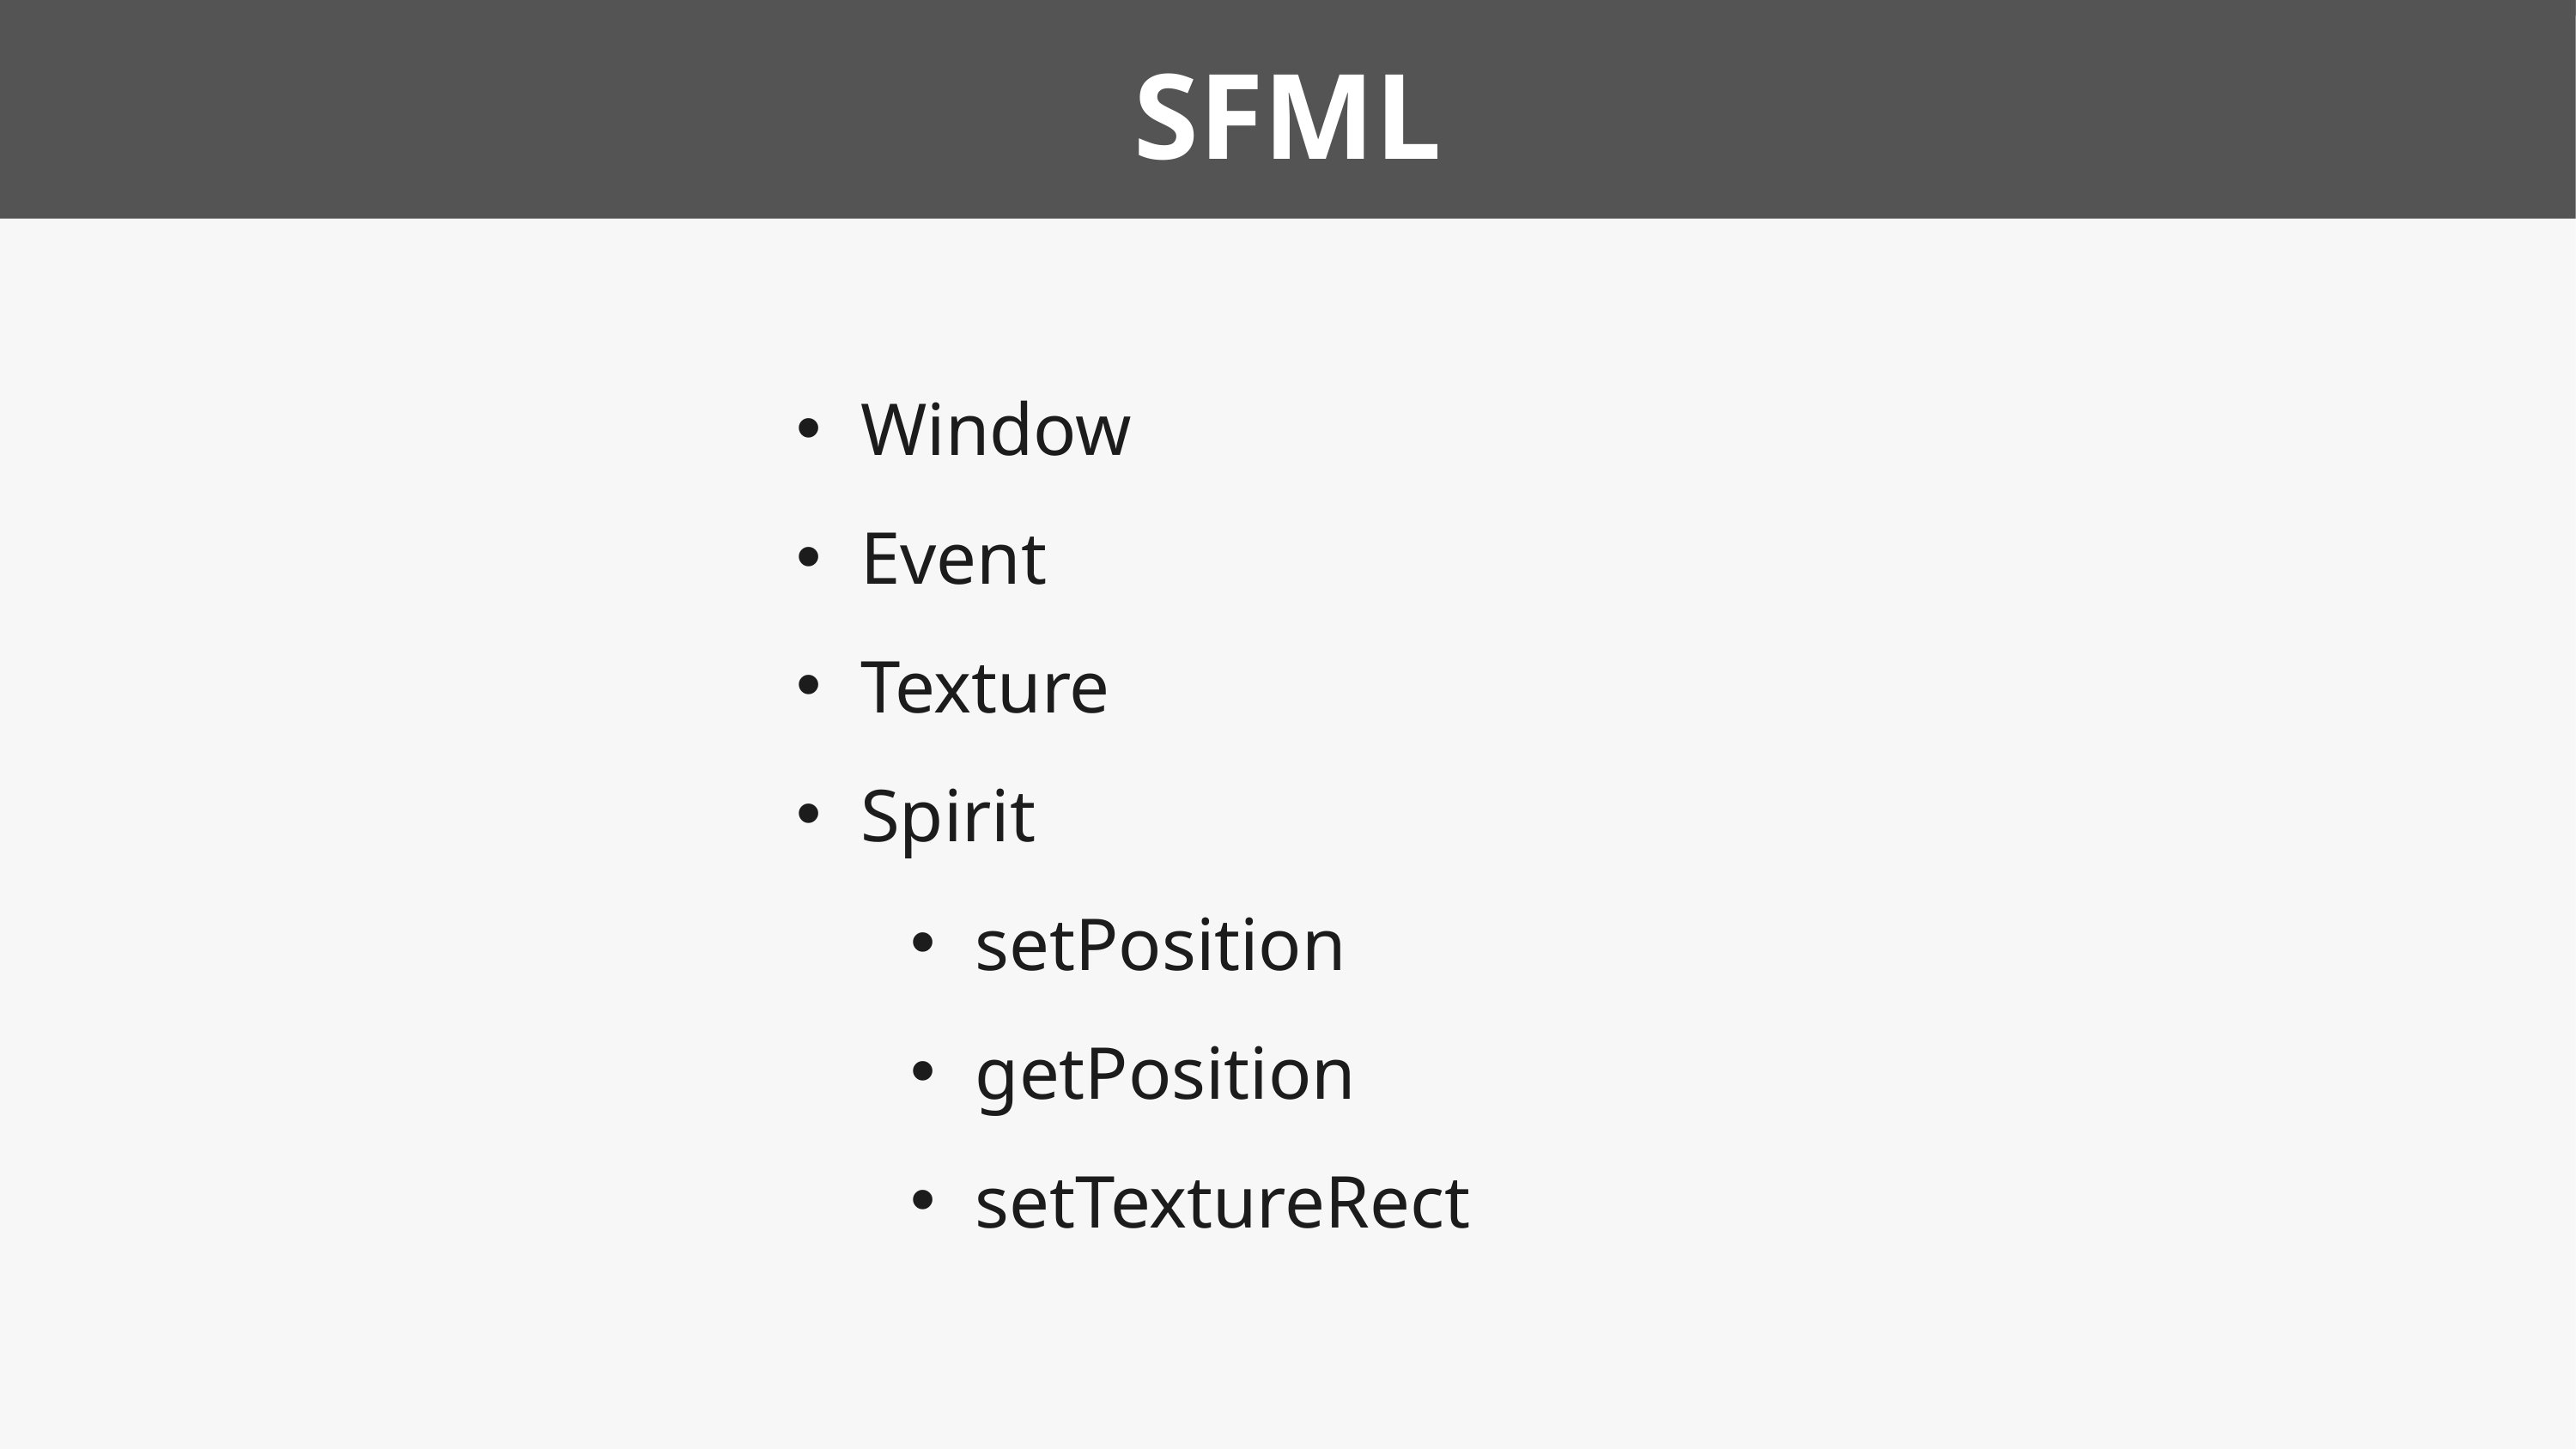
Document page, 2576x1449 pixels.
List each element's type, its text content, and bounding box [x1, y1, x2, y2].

title SFML [125, 30, 2451, 195]
text_box Window Event Texture Spirit setPosition getPosition setTextureRect [783, 334, 1793, 1249]
